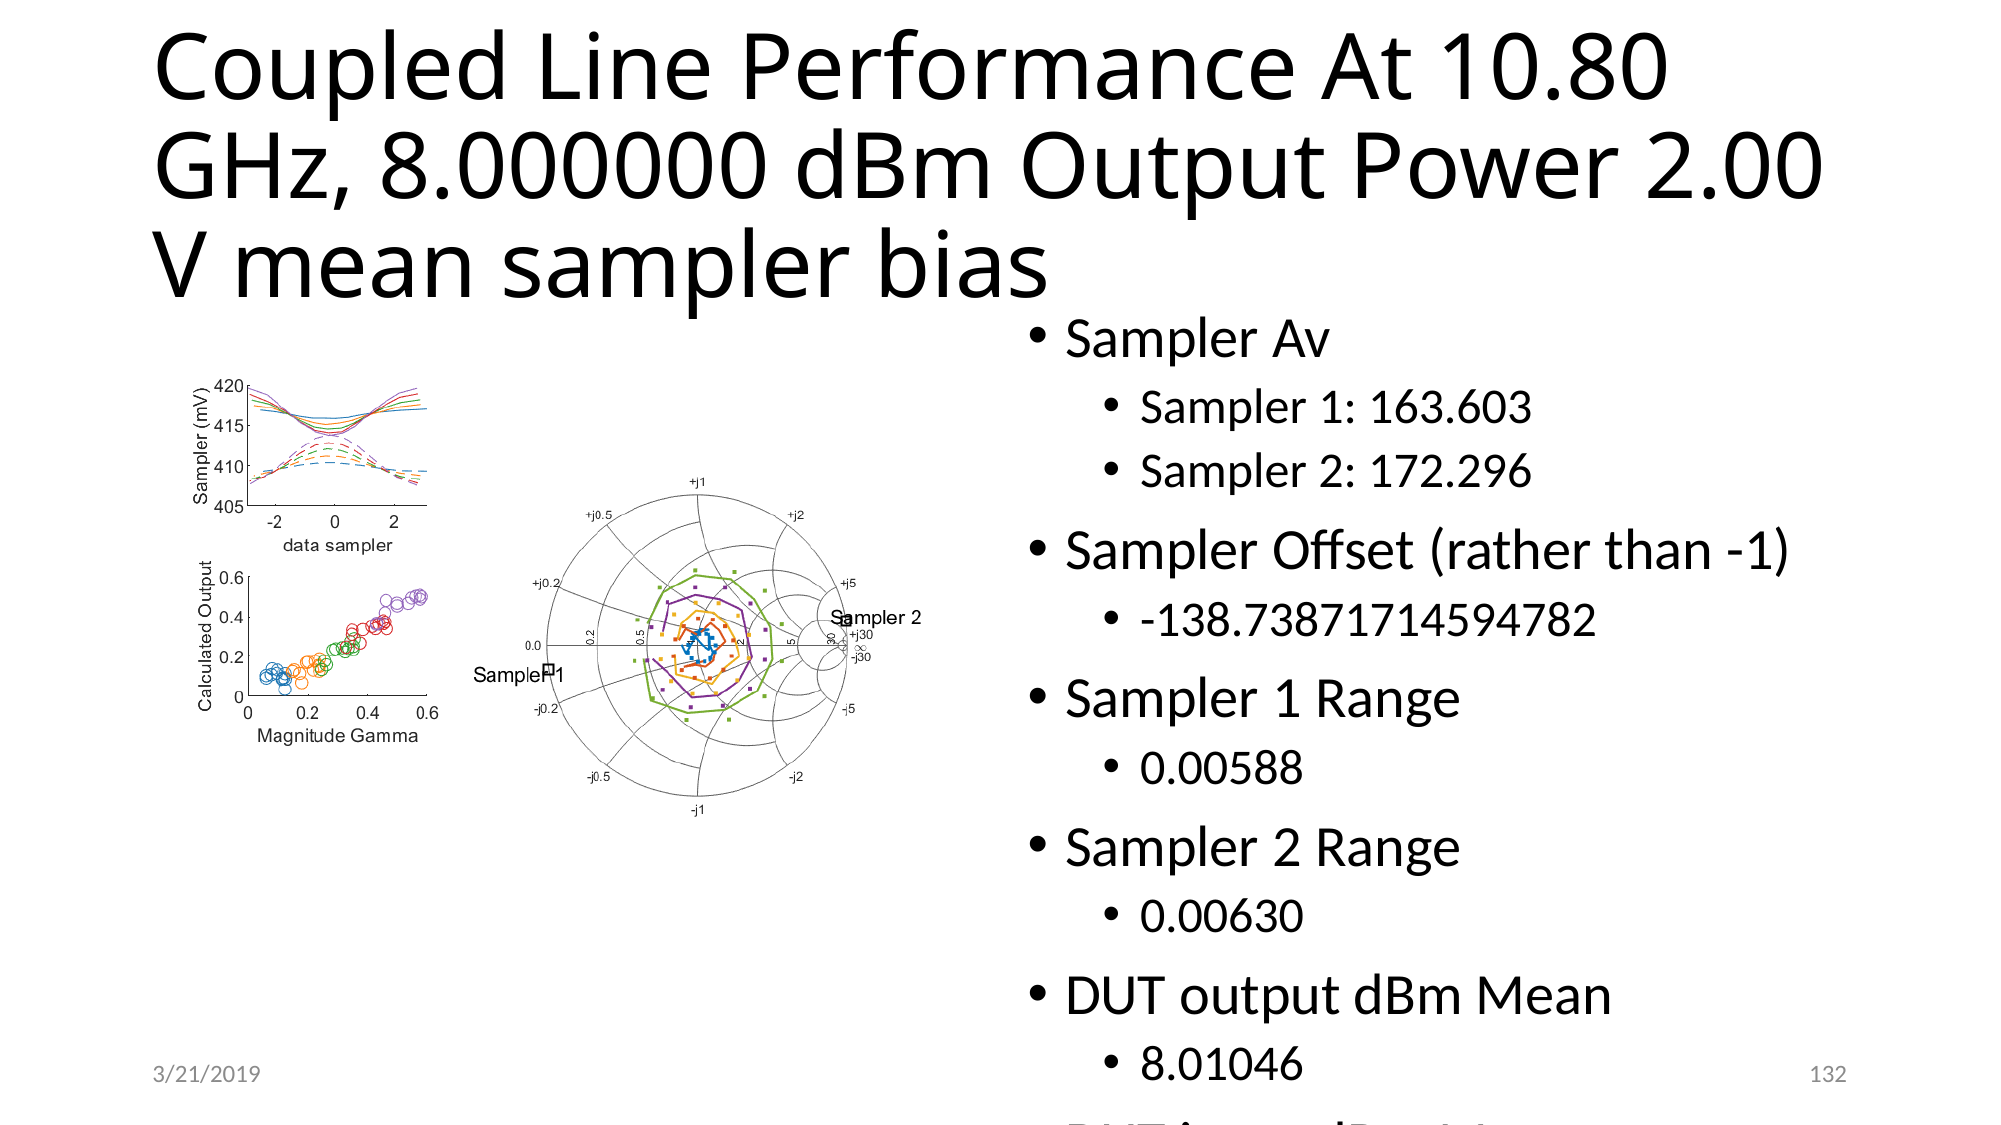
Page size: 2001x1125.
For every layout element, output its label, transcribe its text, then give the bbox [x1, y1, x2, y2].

list Sampler Av Sampler 1: 163.603 Sampler 2: 172.296 Sampler Offset (rather than -1) -138.73871714594782 Sampler 1 Range 0.00588 Sampler 2 Range 0.00630 DUT output dBm Mean 8.01046 DUT input dBm Mean 8.45390 RMS Error 0.08889 [1012, 299, 1863, 1014]
footer [662, 1042, 1338, 1103]
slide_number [137, 1042, 588, 1103]
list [137, 337, 988, 975]
slide_number ‹#› [1412, 1042, 1863, 1103]
title Coupled Line Performance At 10.80 GHz, 8.000000 dBm Output Power 2.00 V mean sampler bias [137, 59, 1863, 278]
